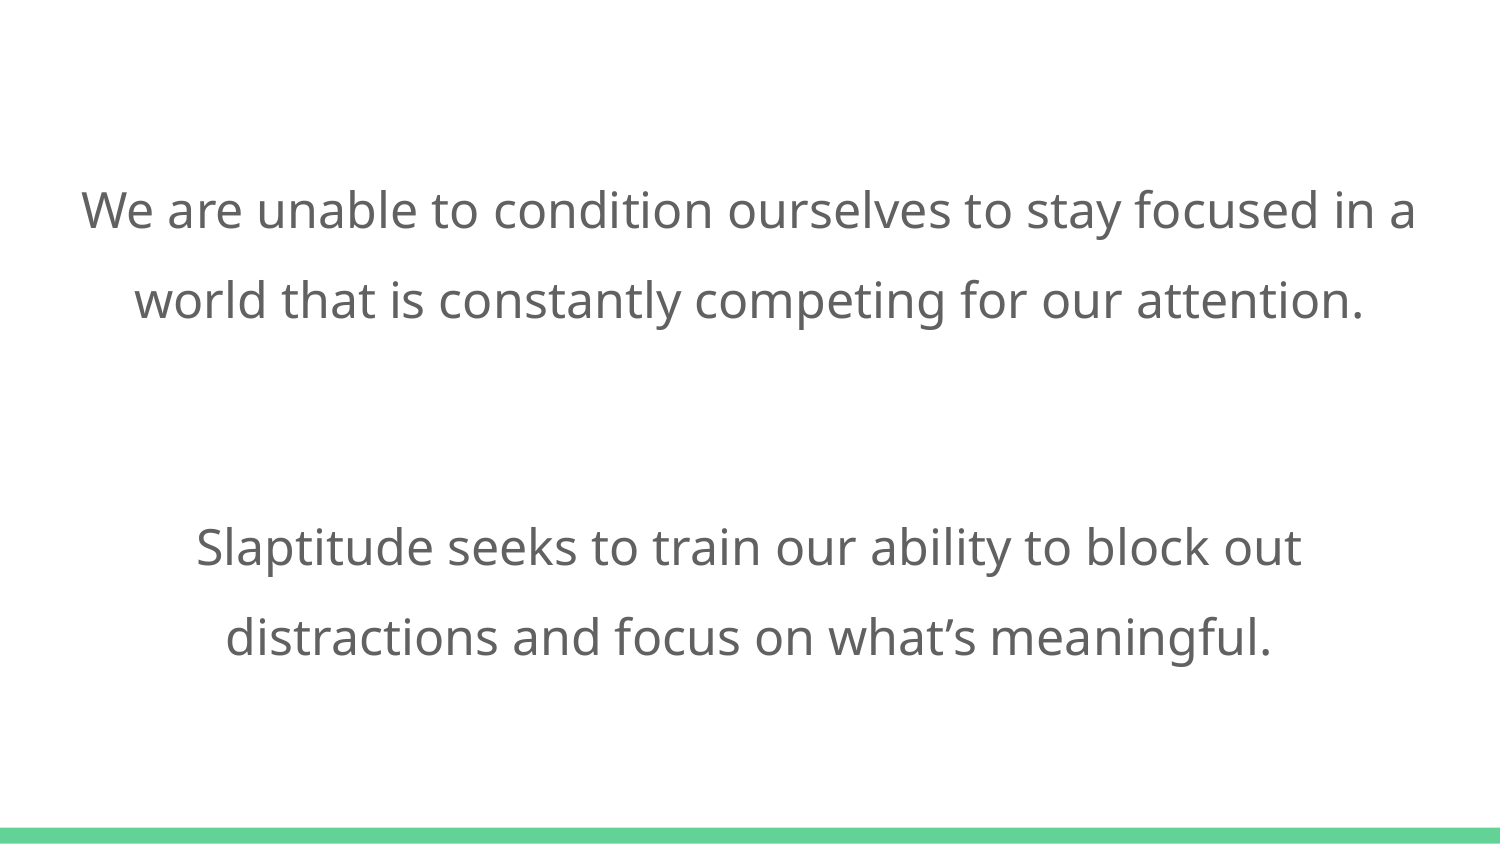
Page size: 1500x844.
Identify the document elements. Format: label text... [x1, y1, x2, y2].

list We are unable to condition ourselves to stay focused in a world that is constantly competing for our attention. Slaptitude seeks to train our ability to block out distractions and focus on what’s meaningful. [51, 69, 1449, 745]
